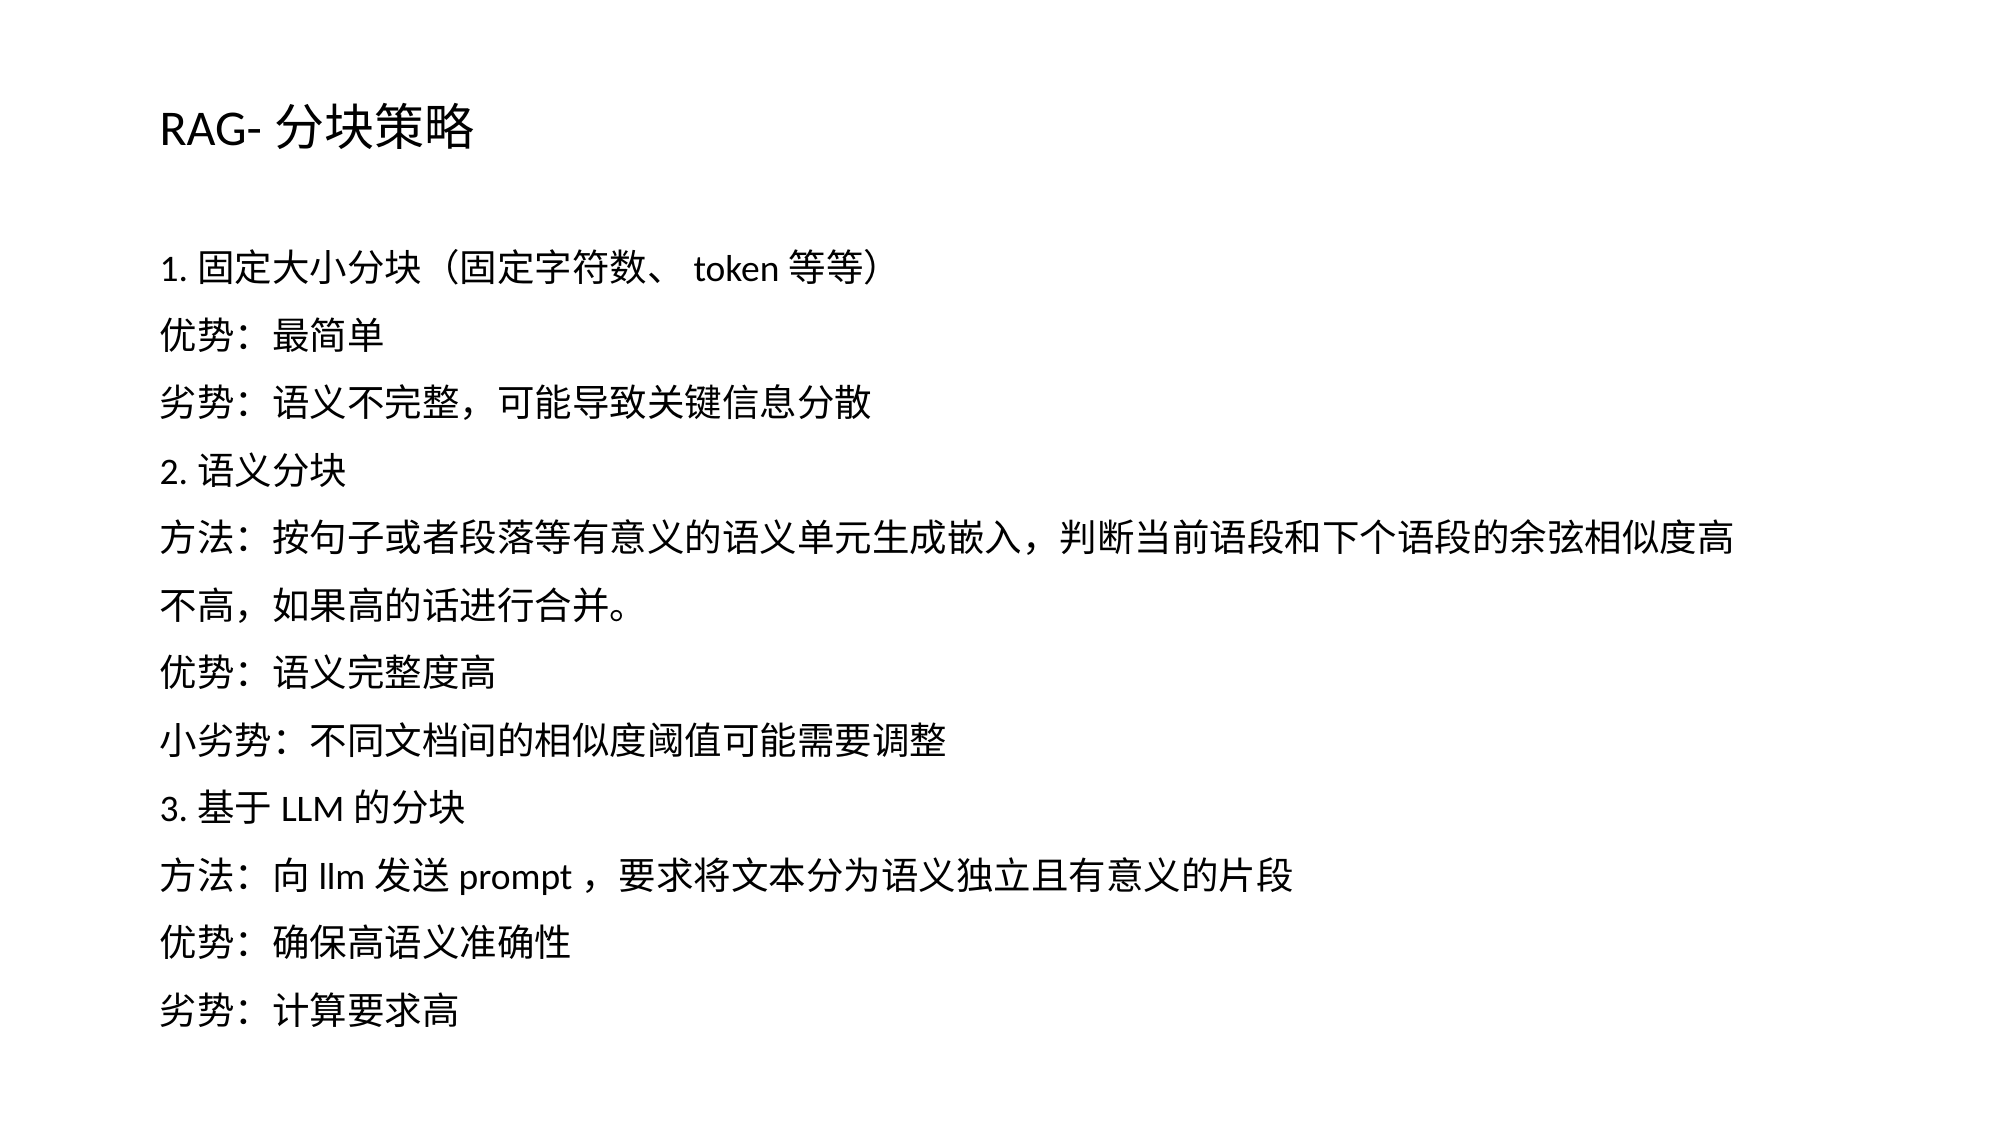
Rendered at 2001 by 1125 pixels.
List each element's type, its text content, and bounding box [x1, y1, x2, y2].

text_box RAG-分块策略 [144, 88, 1292, 163]
text_box 1.固定大小分块（固定字符数、token等等） 优势：最简单 劣势：语义不完整，可能导致关键信息分散 2.语义分块 方法：按句子或者段落等有意义的语义单元生成嵌入，判断当前语段和下个语段的余弦相似度高不高，如果高的话进行合并。 优势：语义完整度高 小劣势：不同文档间的相似度阈值可能需要调整 3.基于LLM的分块 方法：向llm发送prompt，要求将文本分为语义独立且有意义的片段 优势：确保高语义准确性 劣势：计算要求高 [144, 214, 1770, 1039]
